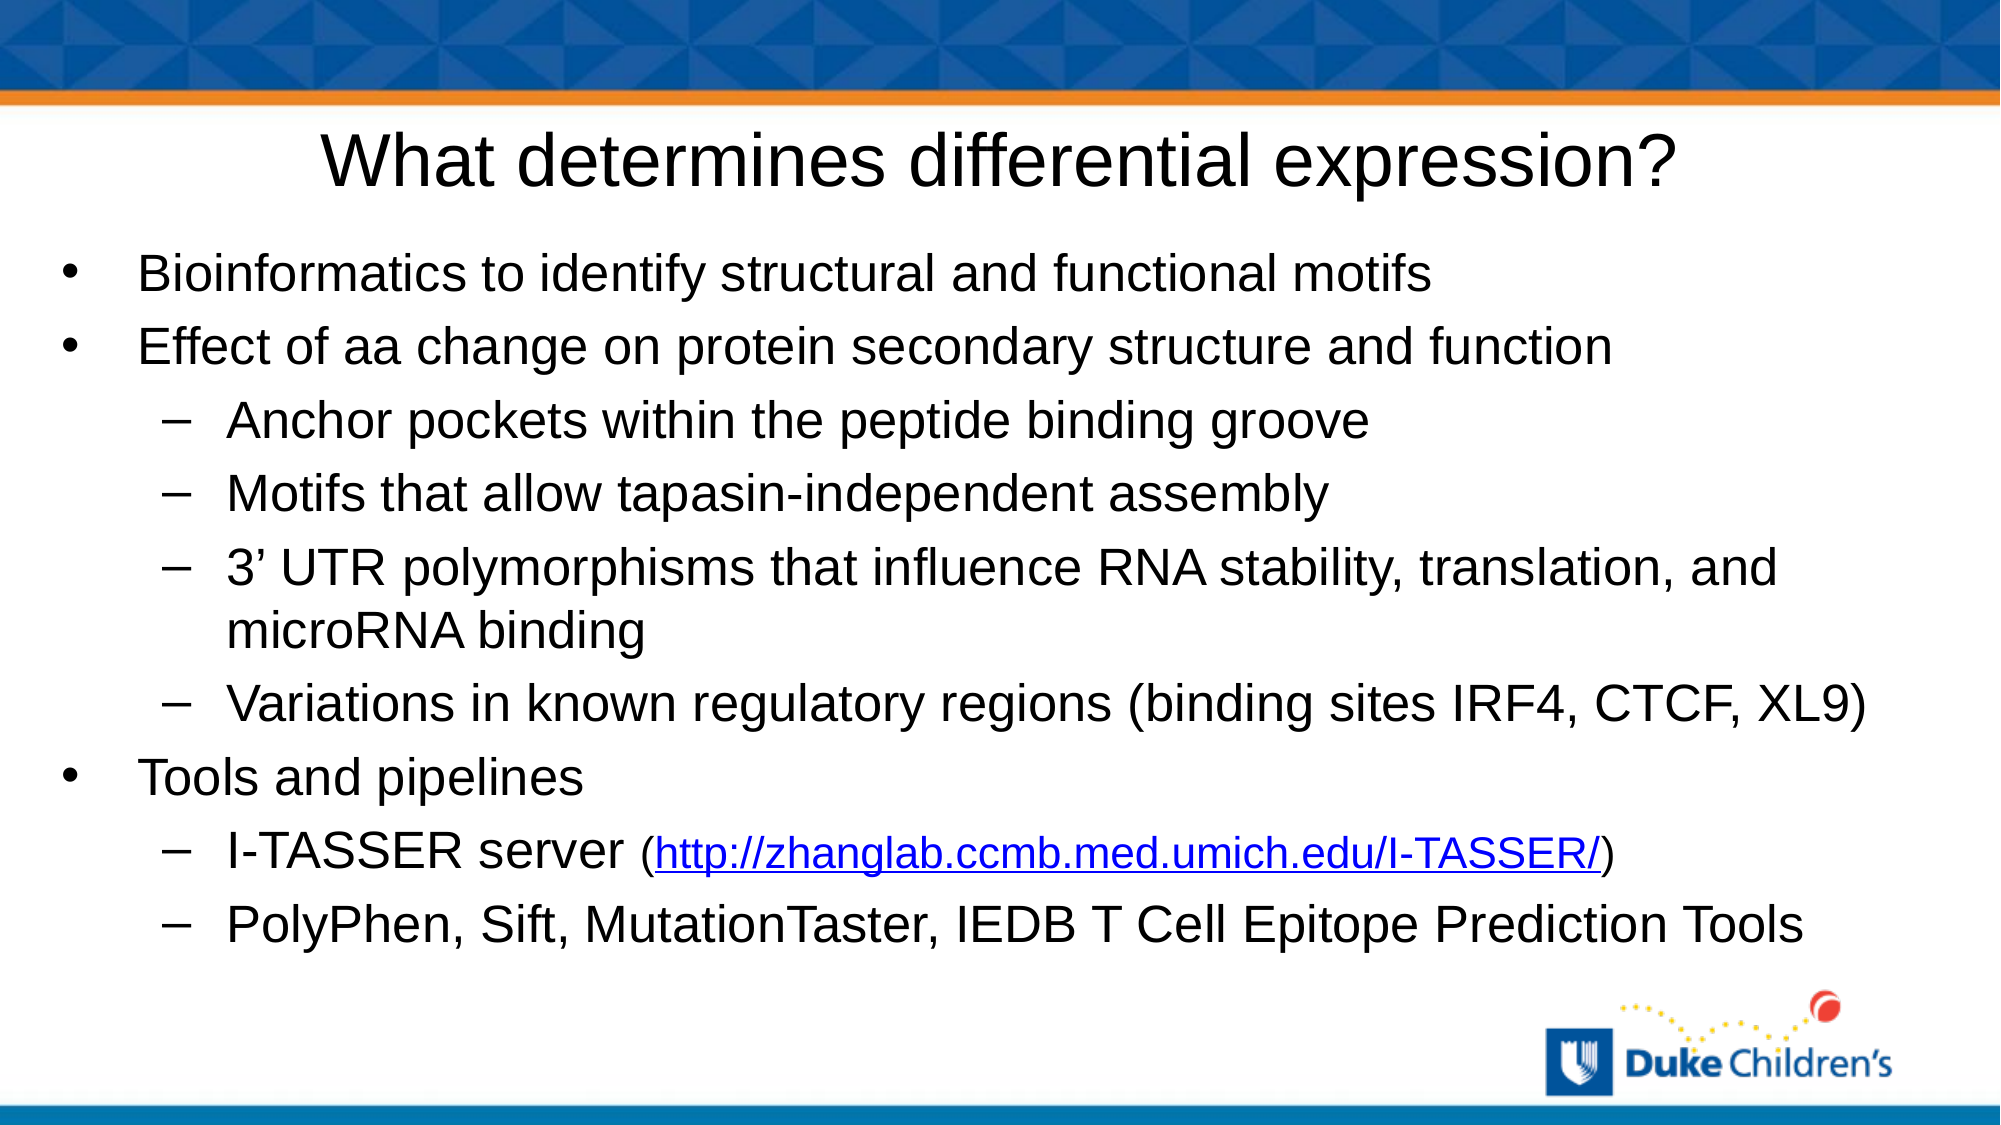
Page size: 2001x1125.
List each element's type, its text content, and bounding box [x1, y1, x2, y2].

picture [0, 0, 2000, 1107]
list Bioinformatics to identify structural and functional motifs Effect of aa change on protein secondary structure and function Anchor pockets within the peptide binding groove Motifs that allow tapasin-independent assembly 3’ UTR polymorphisms that influence RNA stability, translation, and microRNA binding Variations in known regulatory regions (binding sites IRF4, CTCF, XL9) Tools and pipelines I-TASSER server (http://zhanglab.ccmb.med.umich.edu/I-TASSER/) PolyPhen, Sift, MutationTaster, IEDB T Cell Epitope Prediction Tools [46, 231, 1942, 974]
title What determines differential expression? [99, 62, 1900, 231]
